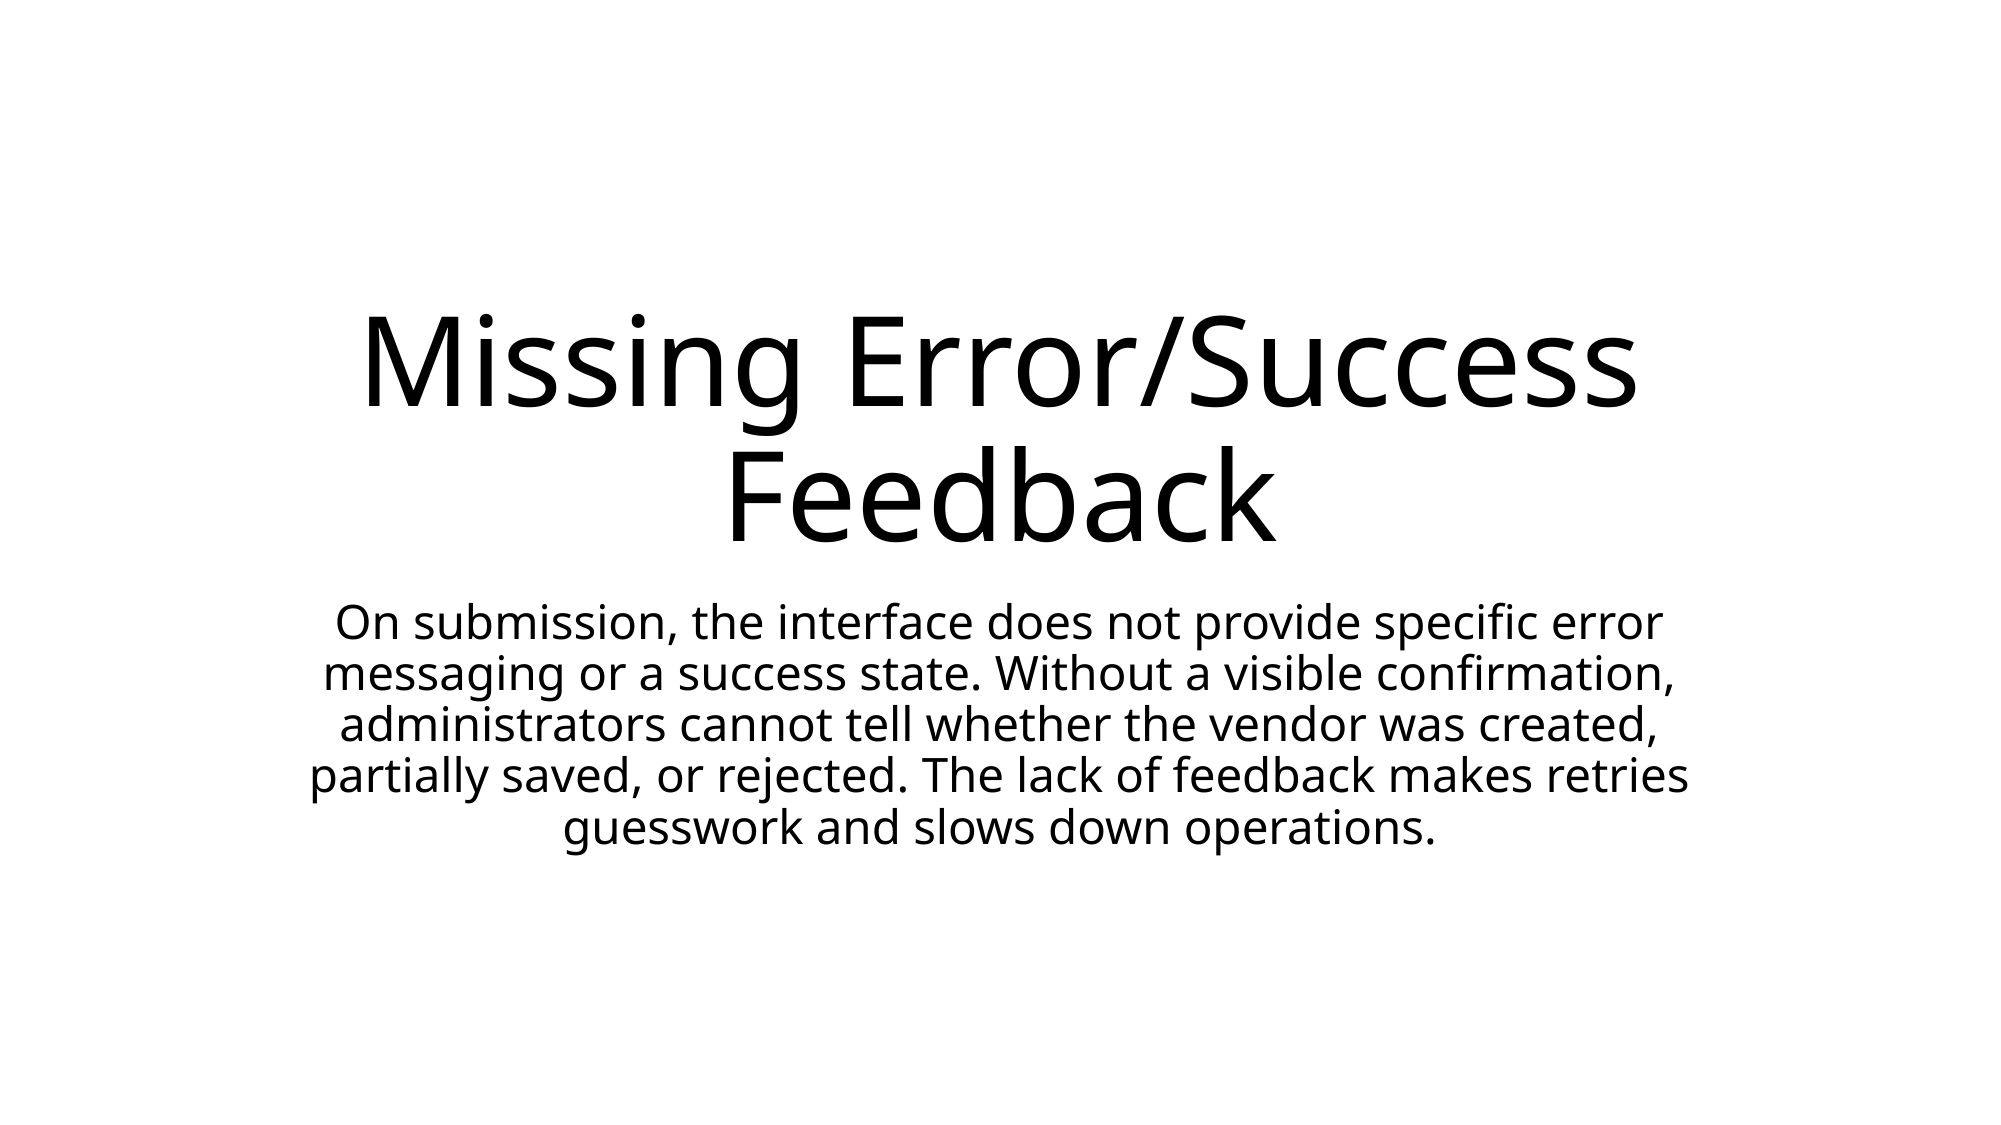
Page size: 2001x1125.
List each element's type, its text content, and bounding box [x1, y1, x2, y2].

title Missing Error/Success Feedback [249, 184, 1750, 576]
subtitle On submission, the interface does not provide specific error messaging or a success state. Without a visible confirmation, administrators cannot tell whether the vendor was created, partially saved, or rejected. The lack of feedback makes retries guesswork and slows down operations. [249, 590, 1750, 863]
